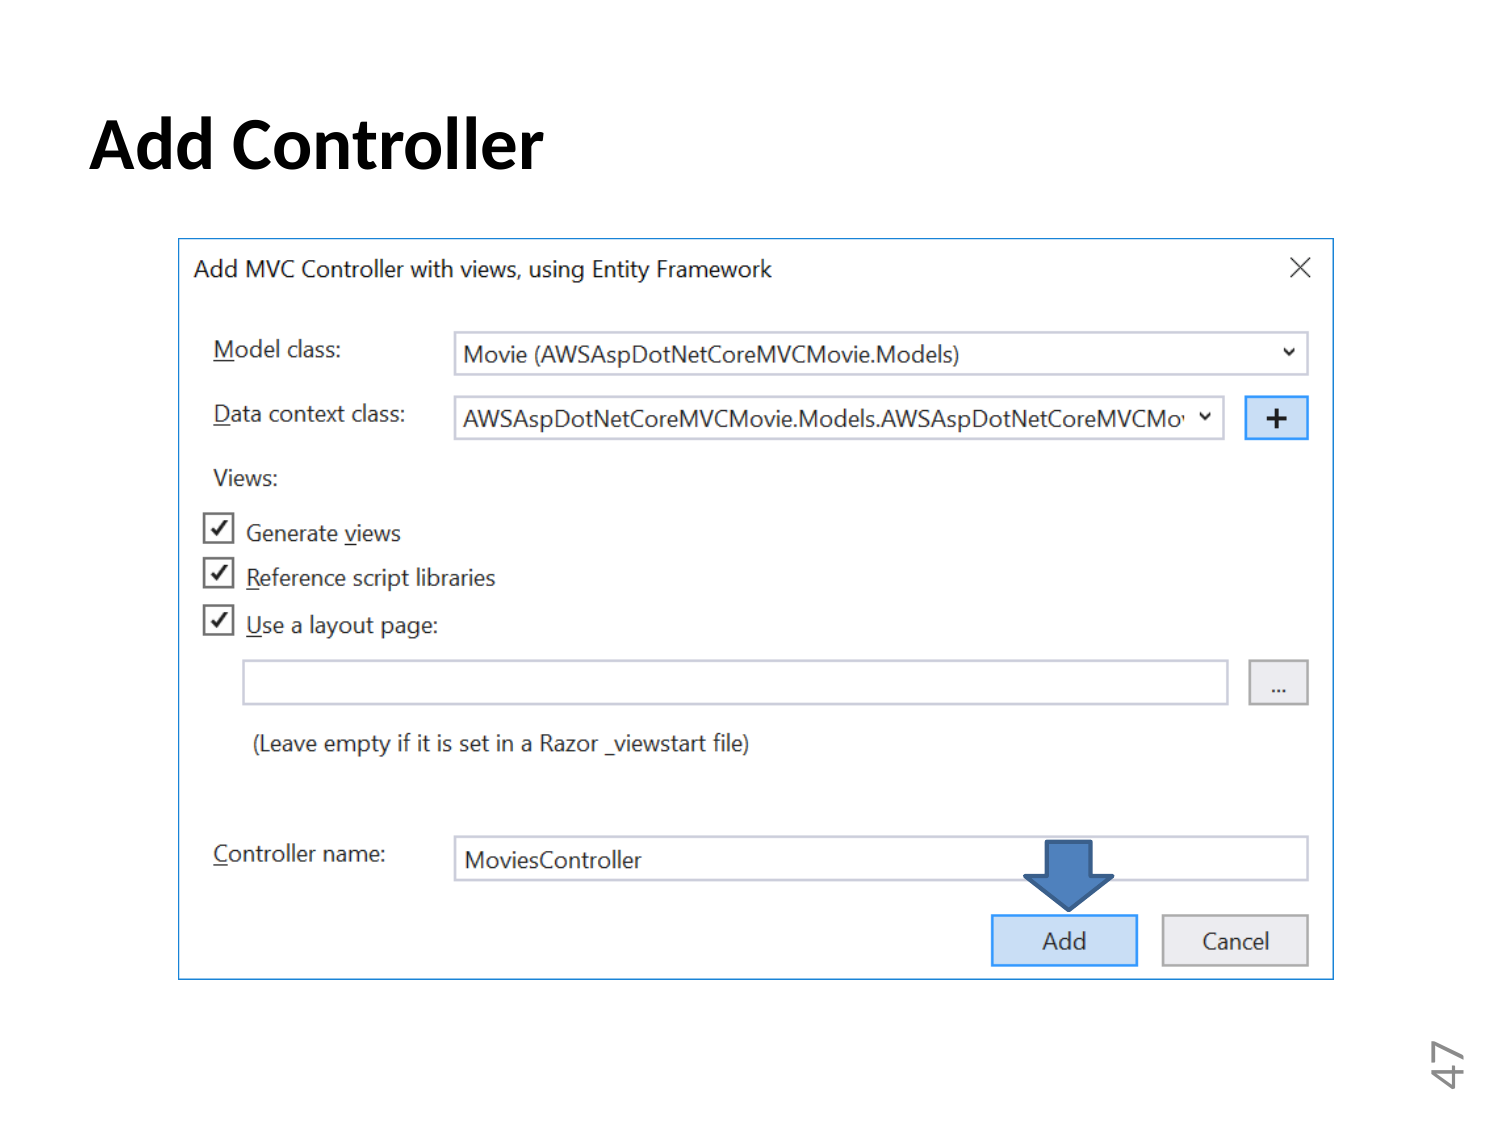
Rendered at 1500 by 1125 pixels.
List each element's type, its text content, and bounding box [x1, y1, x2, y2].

picture [178, 238, 1334, 981]
slide_number 47 [1412, 1025, 1475, 1125]
text_box Add Controller [74, 87, 1438, 193]
